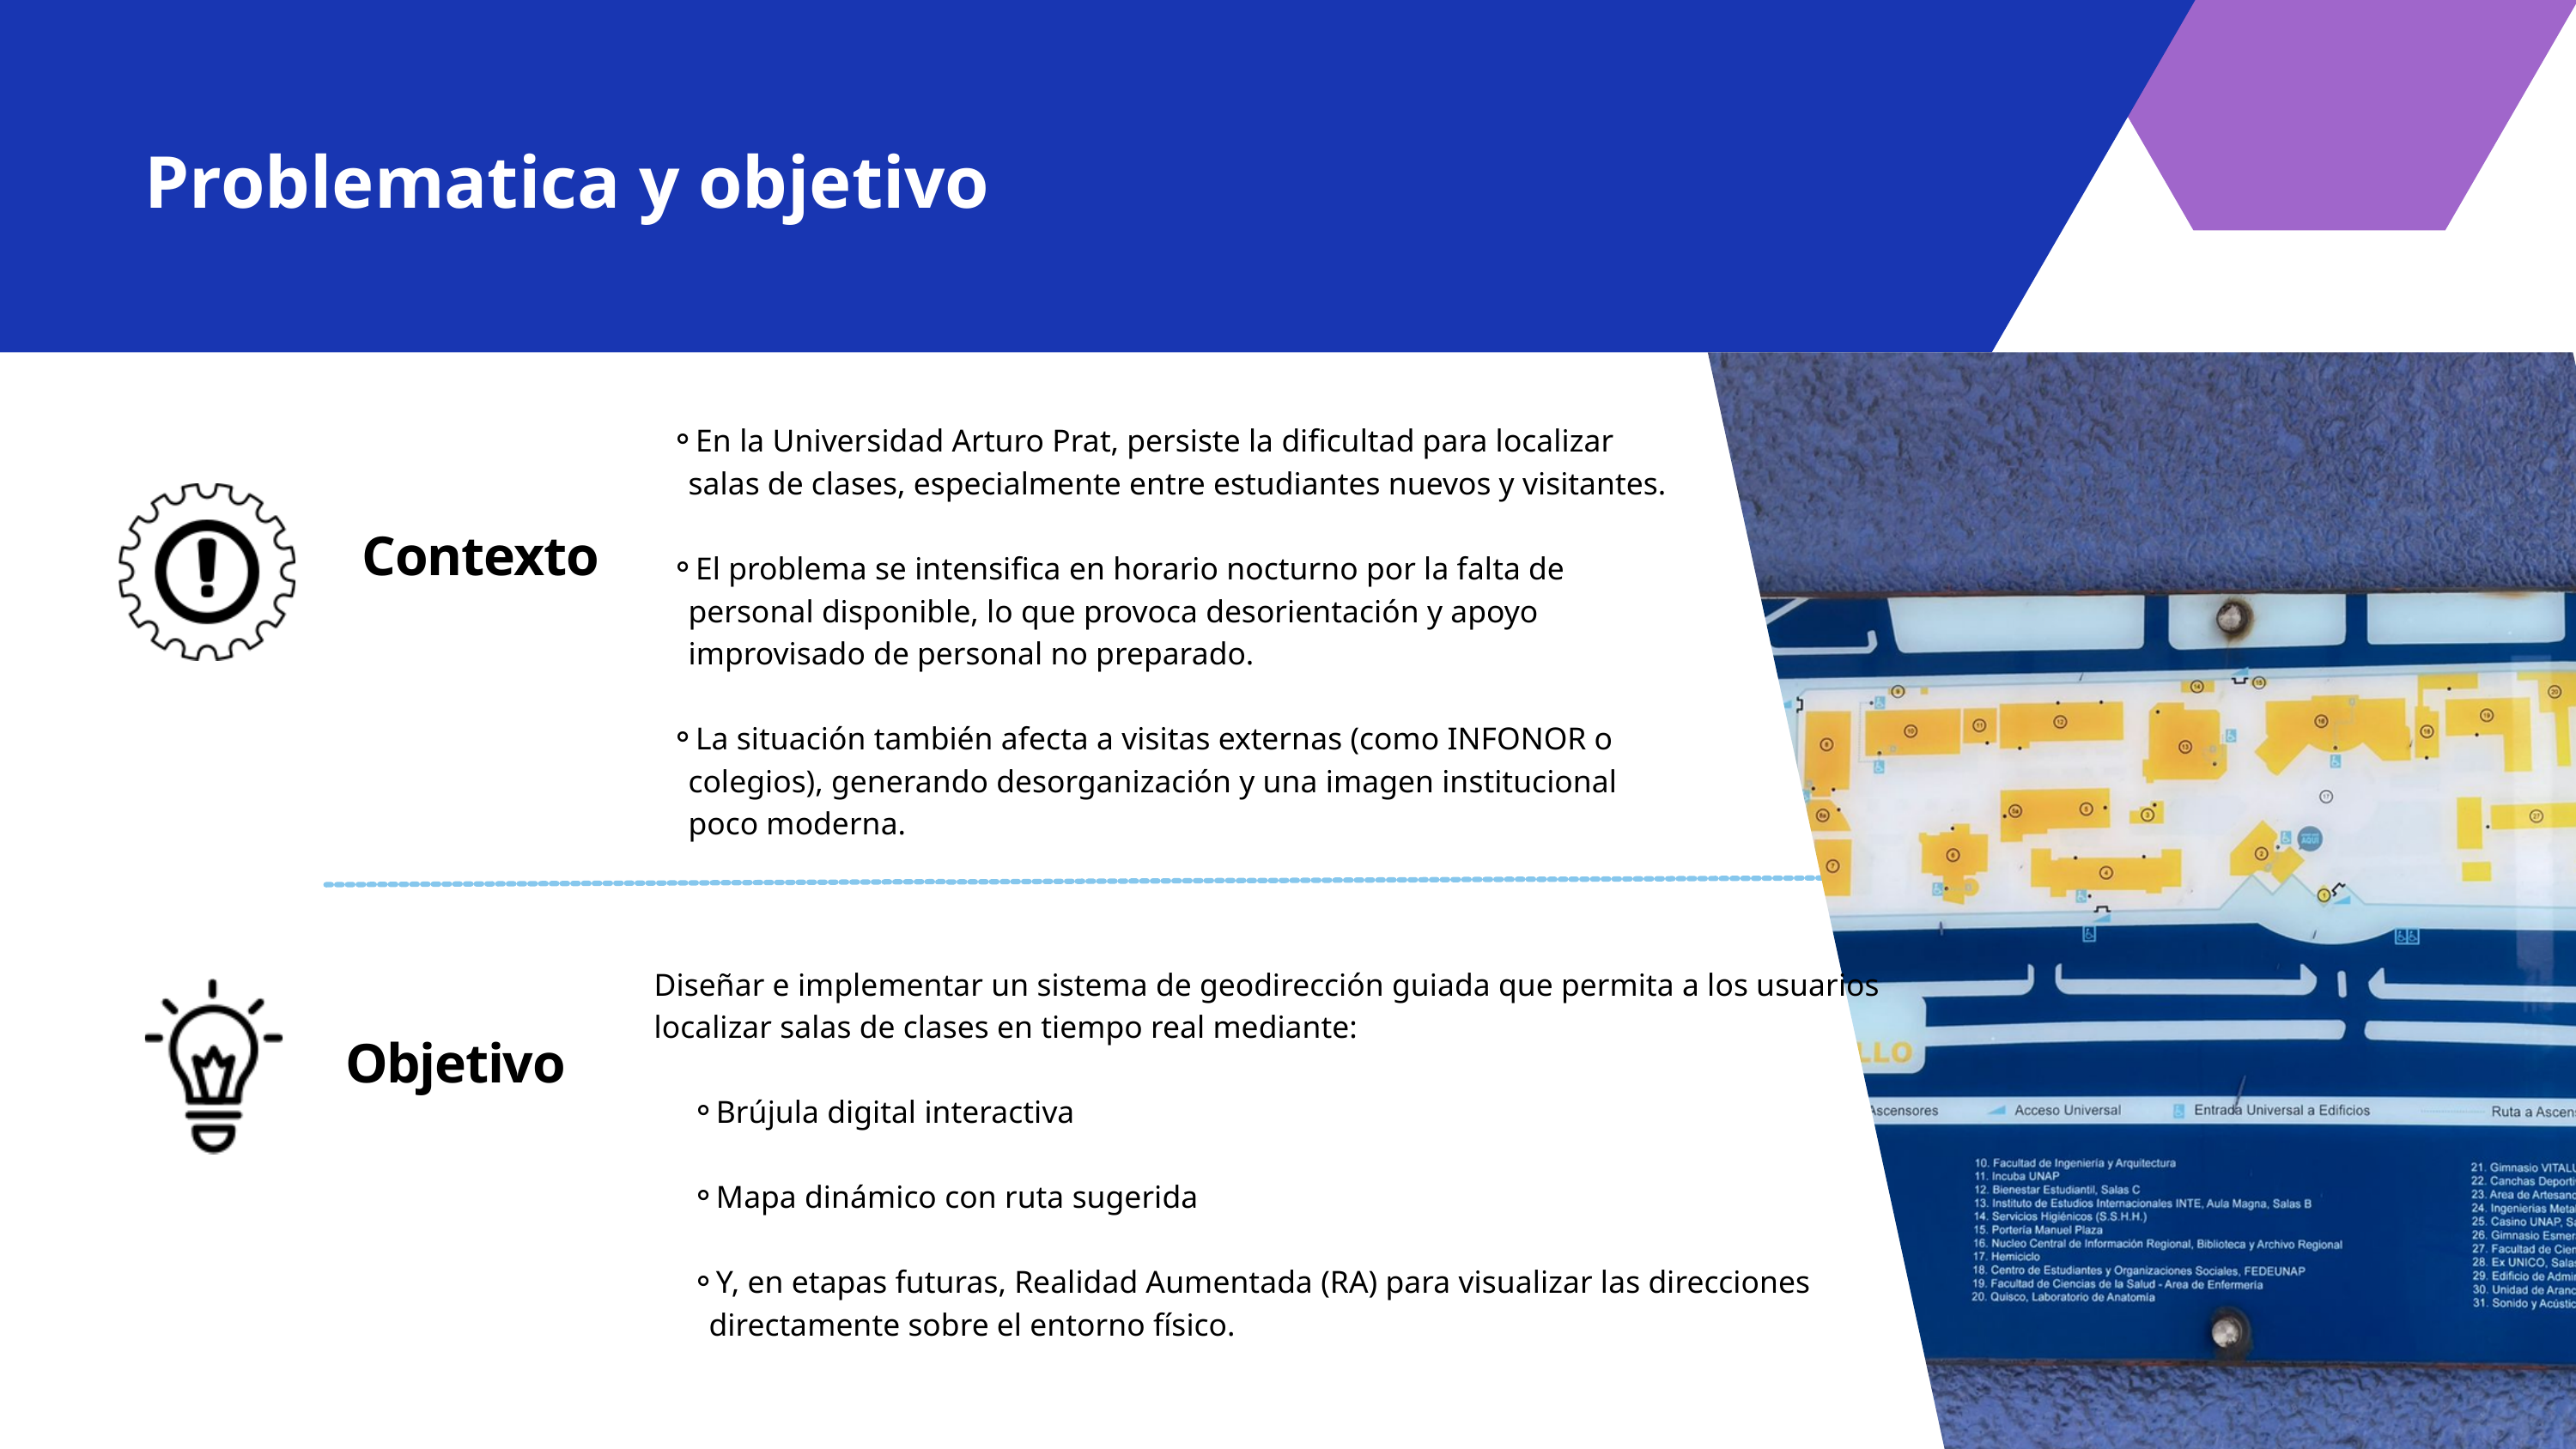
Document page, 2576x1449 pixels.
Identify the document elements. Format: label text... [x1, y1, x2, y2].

text_box [118, 483, 296, 661]
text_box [2222, 0, 2576, 231]
text_box Diseñar e implementar un sistema de geodirección guiada que permita a los usuarios localizar salas de clases en tiempo real mediante: Brújula digital interactiva Mapa dinámico con ruta sugerida Y, en etapas futuras, Realidad Aumentada (RA) para visualizar las direcciones directamente sobre el entorno físico. [653, 959, 1703, 1343]
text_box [0, 0, 2216, 353]
text_box [144, 979, 283, 1155]
text_box En la Universidad Arturo Prat, persiste la dificultad para localizar salas de clases, especialmente entre estudiantes nuevos y visitantes. El problema se intensifica en horario nocturno por la falta de personal disponible, lo que provoca desorientación y apoyo improvisado de personal no preparado. La situación también afecta a visitas externas (como INFONOR o colegios), generando desorganización y una imagen institucional poco moderna. [634, 415, 1682, 841]
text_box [1707, 352, 2576, 1449]
text_box Contexto [361, 516, 634, 586]
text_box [323, 875, 1703, 888]
text_box Objetivo [345, 1023, 653, 1094]
